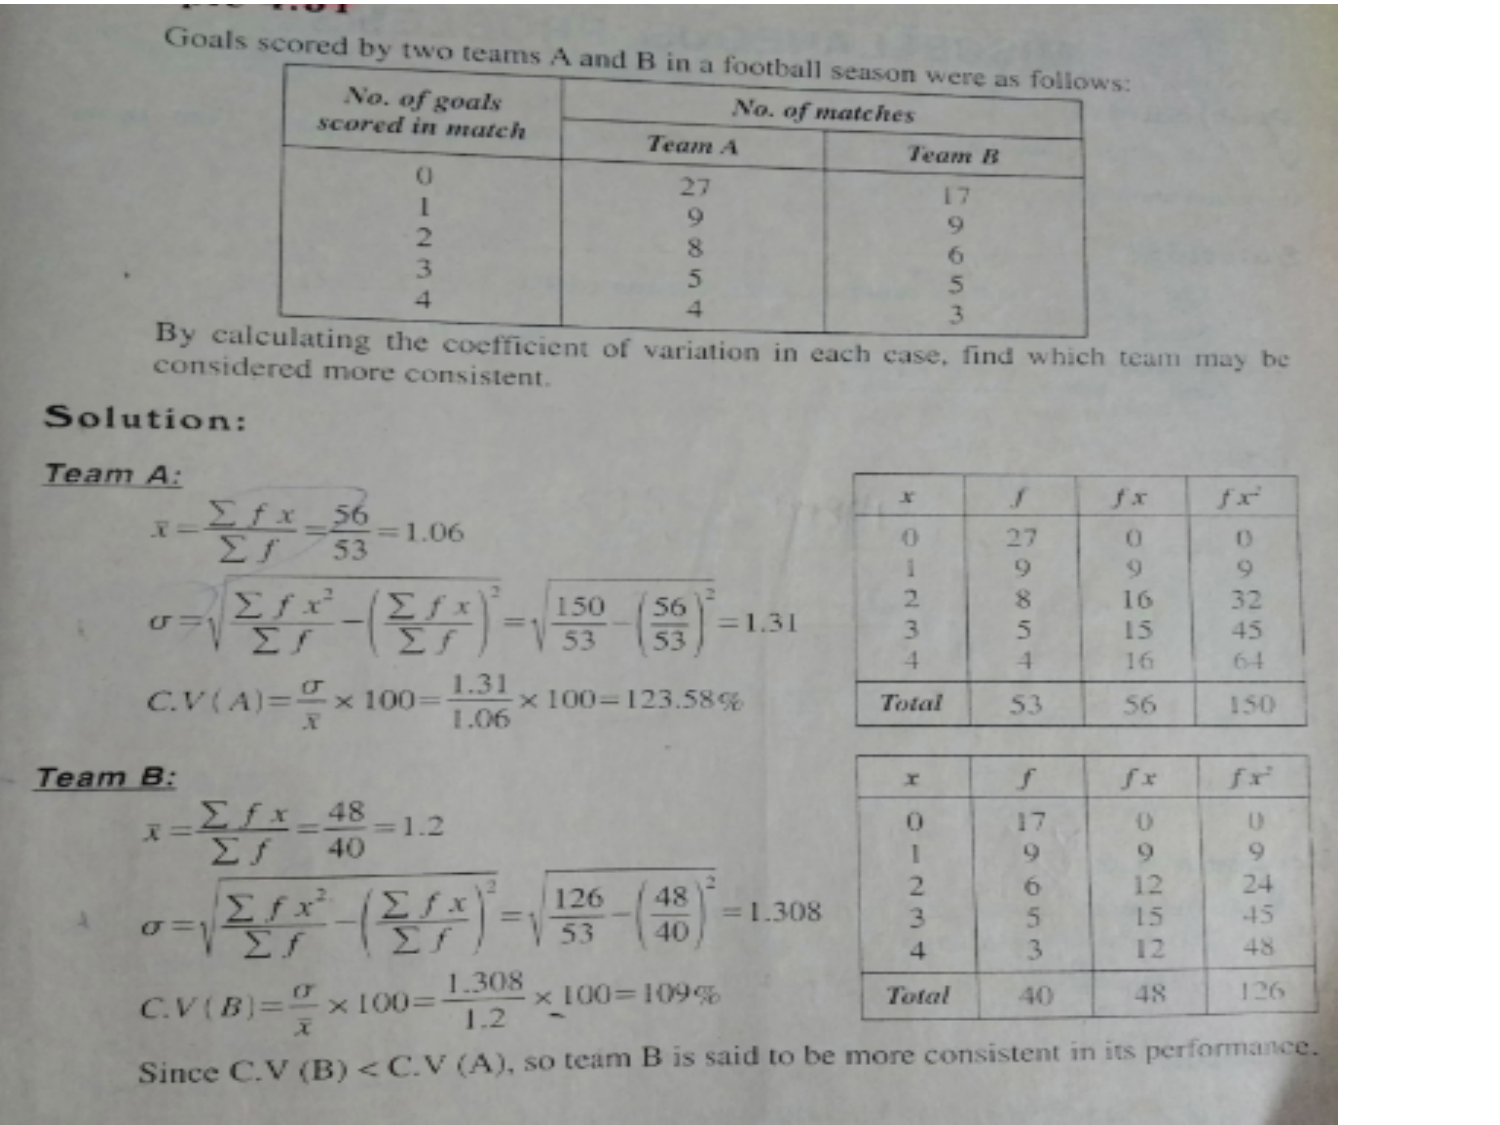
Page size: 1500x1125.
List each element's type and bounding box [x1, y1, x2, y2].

picture [0, 4, 1338, 1125]
